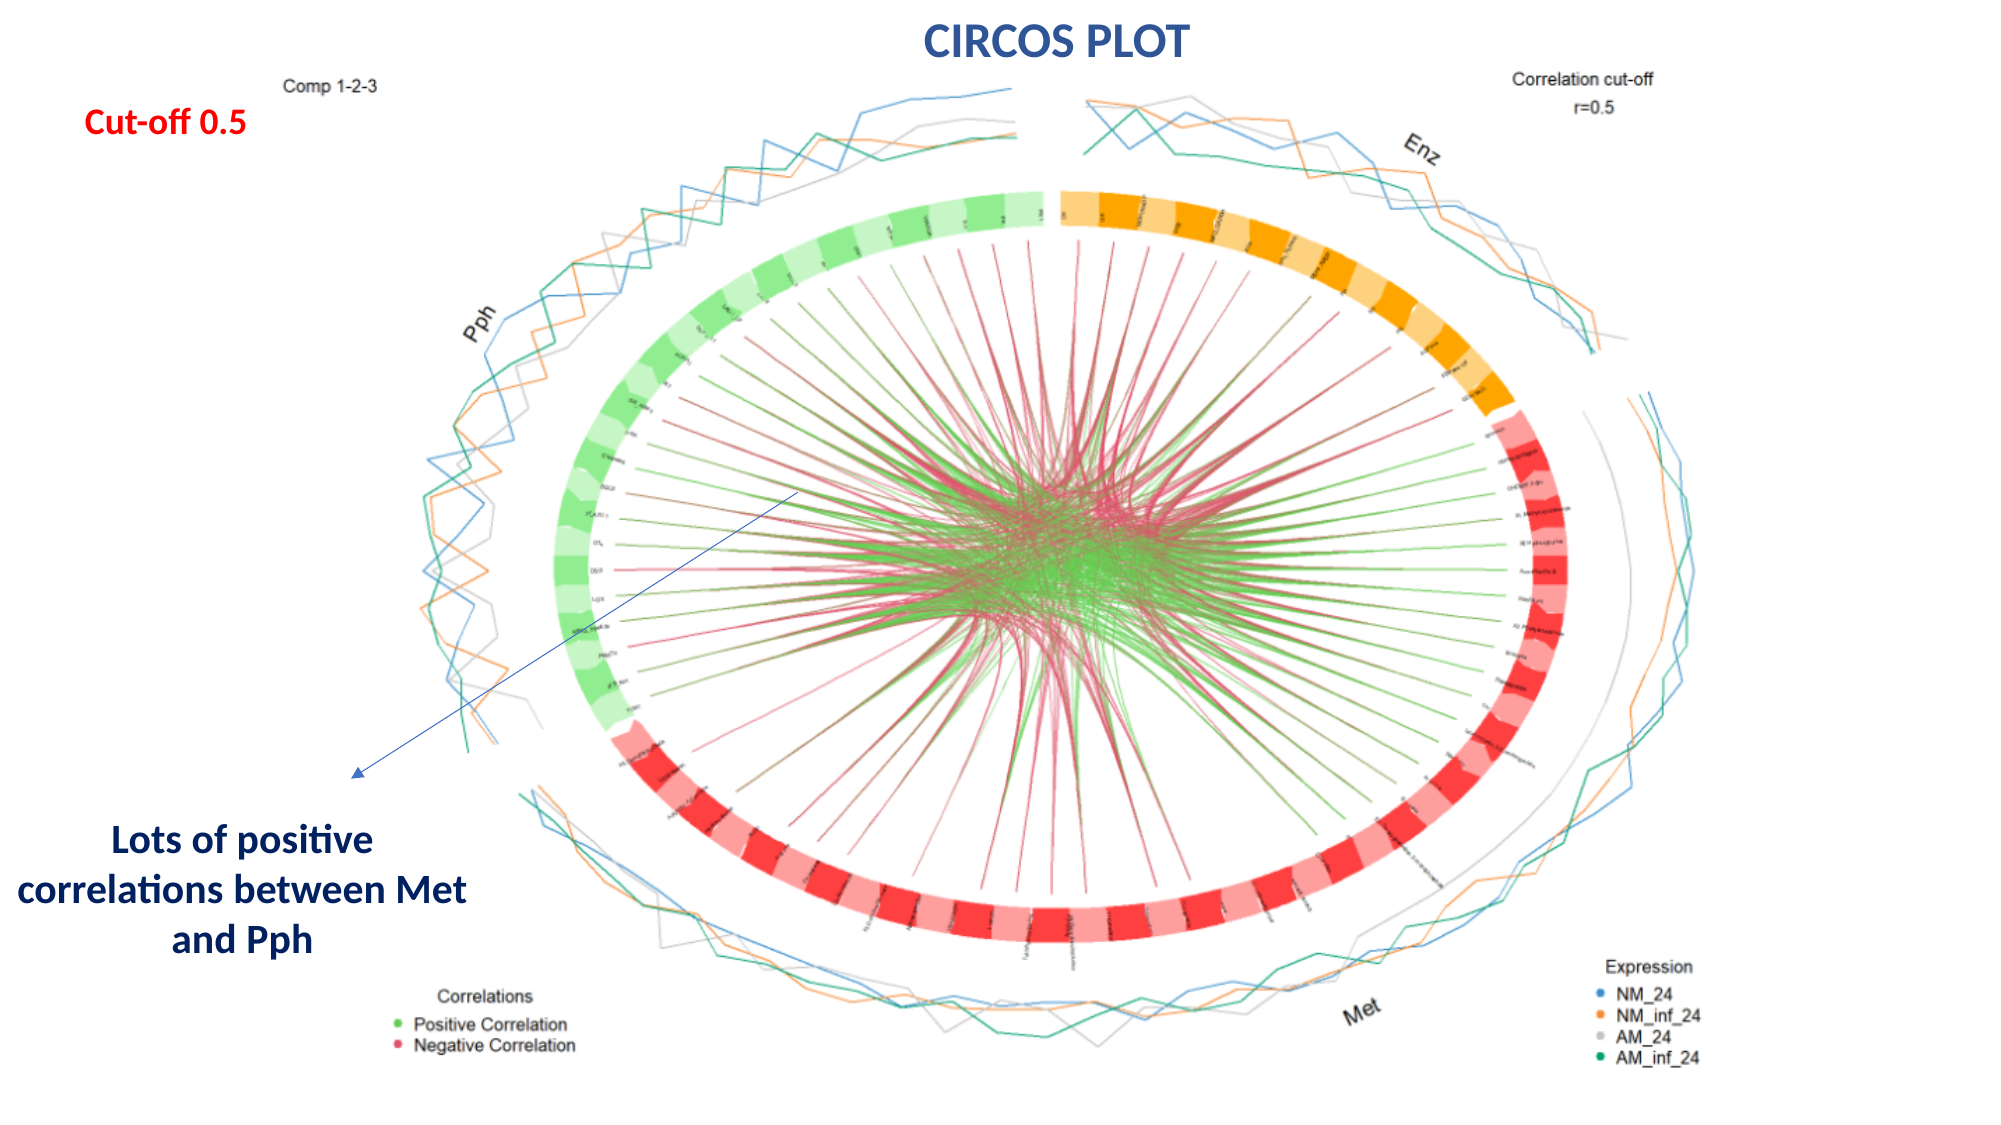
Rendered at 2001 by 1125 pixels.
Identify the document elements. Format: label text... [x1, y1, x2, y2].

picture [177, 0, 1823, 1125]
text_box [350, 492, 798, 779]
text_box Cut-off 0.5 [70, 89, 177, 149]
text_box Lots of positive correlations between Met and Pph [0, 804, 177, 970]
